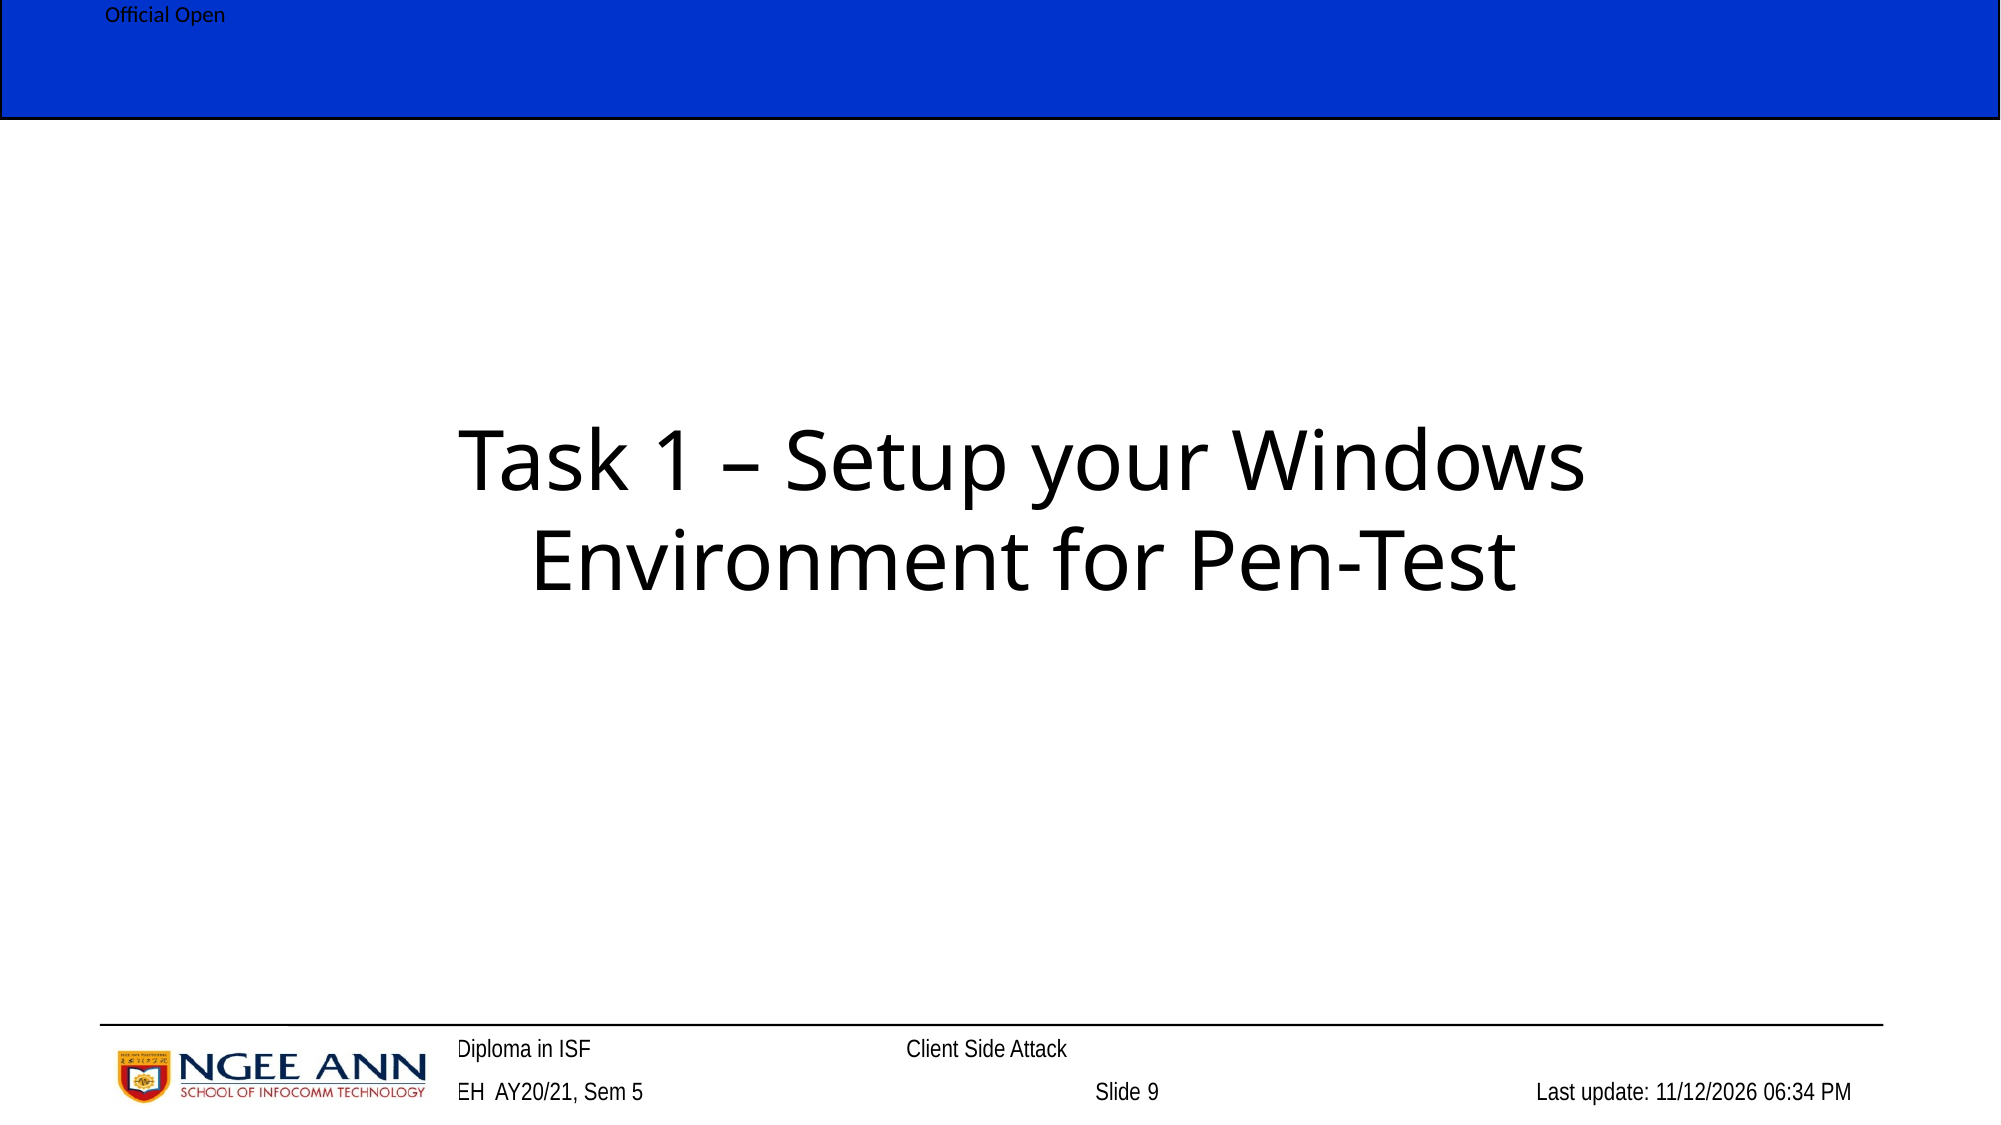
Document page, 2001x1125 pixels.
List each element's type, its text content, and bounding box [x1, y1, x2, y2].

picture [83, 1028, 459, 1125]
text_box Task 1 – Setup your Windows Environment for Pen-Test [350, 399, 1698, 615]
